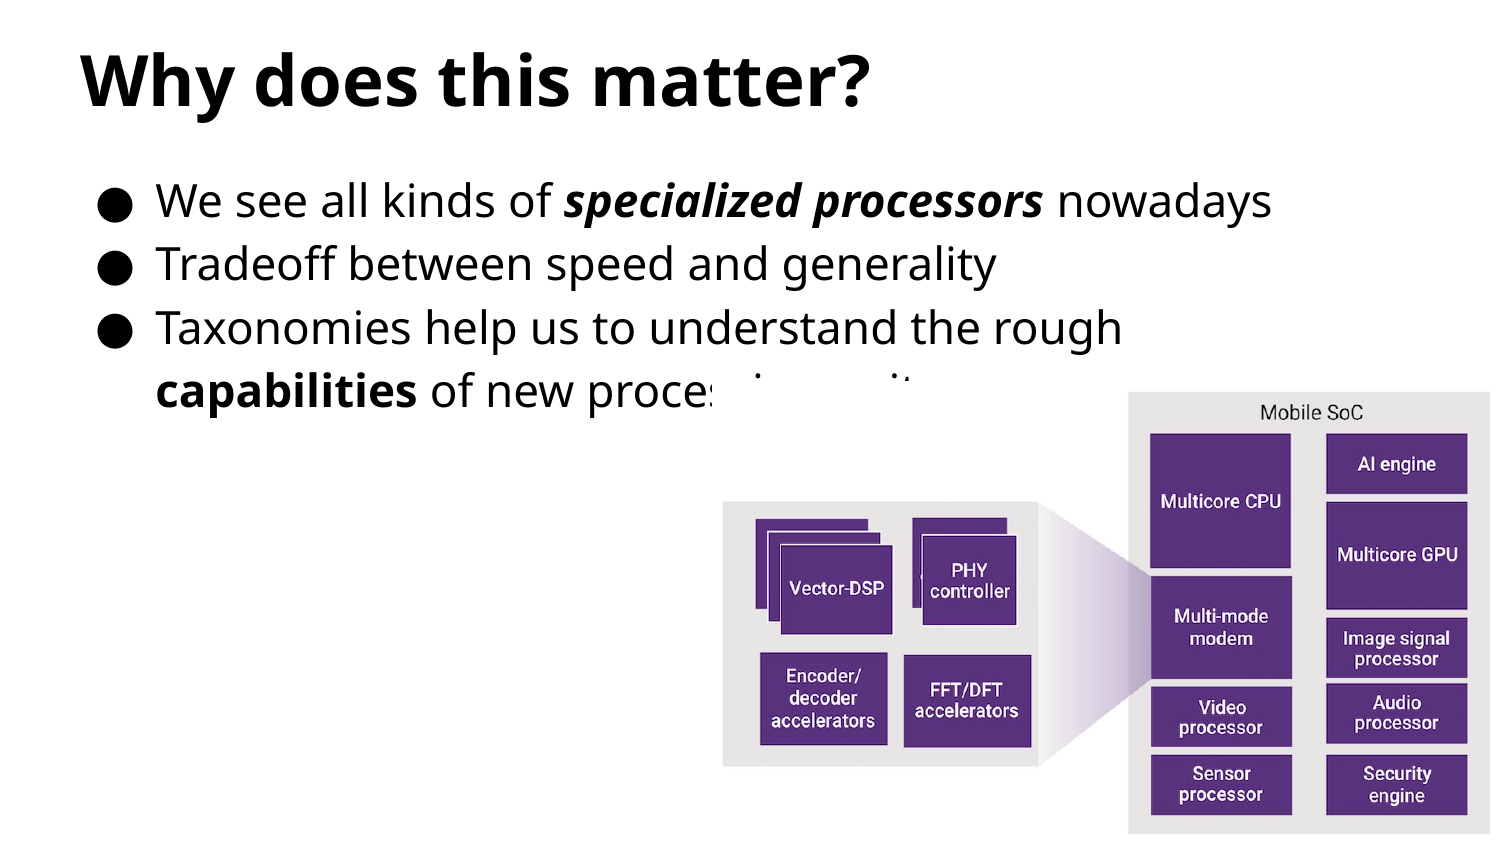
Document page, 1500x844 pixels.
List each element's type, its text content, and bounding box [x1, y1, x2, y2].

picture [712, 381, 1500, 844]
list We see all kinds of specialized processors nowadays Tradeoff between speed and generality Taxonomies help us to understand the rough capabilities of new processing units [65, 148, 1335, 588]
title Why does this matter? [65, 20, 1299, 126]
